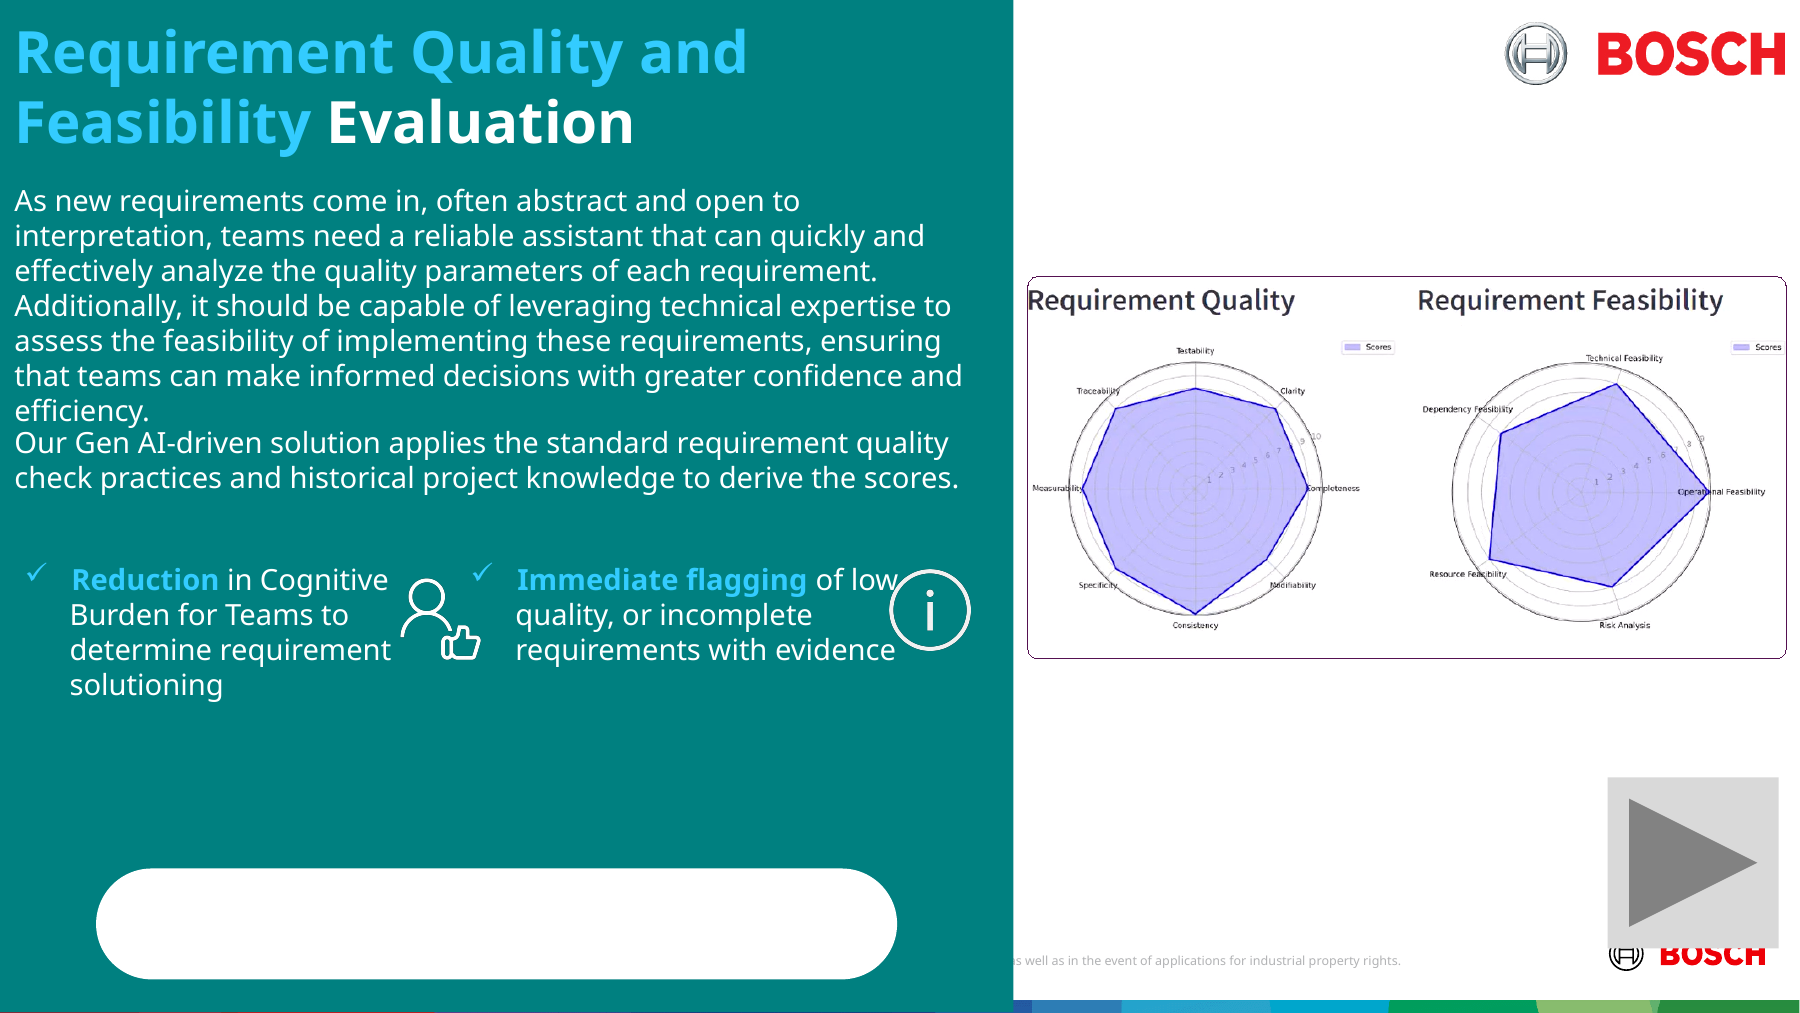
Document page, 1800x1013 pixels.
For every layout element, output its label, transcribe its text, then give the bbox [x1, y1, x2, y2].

text_box As new requirements come in, often abstract and open to interpretation, teams need a reliable assistant that can quickly and effectively analyze the quality parameters of each requirement. Additionally, it should be capable of leveraging technical expertise to assess the feasibility of implementing these requirements, ensuring that teams can make informed decisions with greater confidence and efficiency. [14, 182, 1002, 406]
text_box Immediate flagging of low quality, or incomplete requirements with evidence [470, 561, 873, 678]
picture [1014, 1000, 1270, 1013]
picture [1388, 1000, 1800, 1013]
text_box Reduction in Cognitive Burden for Teams to determine requirement solutioning [24, 561, 384, 704]
picture [1501, 15, 1787, 86]
picture [392, 570, 490, 669]
text_box [96, 868, 898, 980]
text_box [0, 0, 1014, 1013]
text_box Our Gen AI-driven solution applies the standard requirement quality check practices and historical project knowledge to derive the scores. [14, 424, 979, 494]
picture [1027, 276, 1787, 659]
picture [881, 561, 979, 659]
text_box Requirement Quality and Feasibility Evaluation [14, 15, 965, 83]
text_box [1607, 777, 1779, 949]
